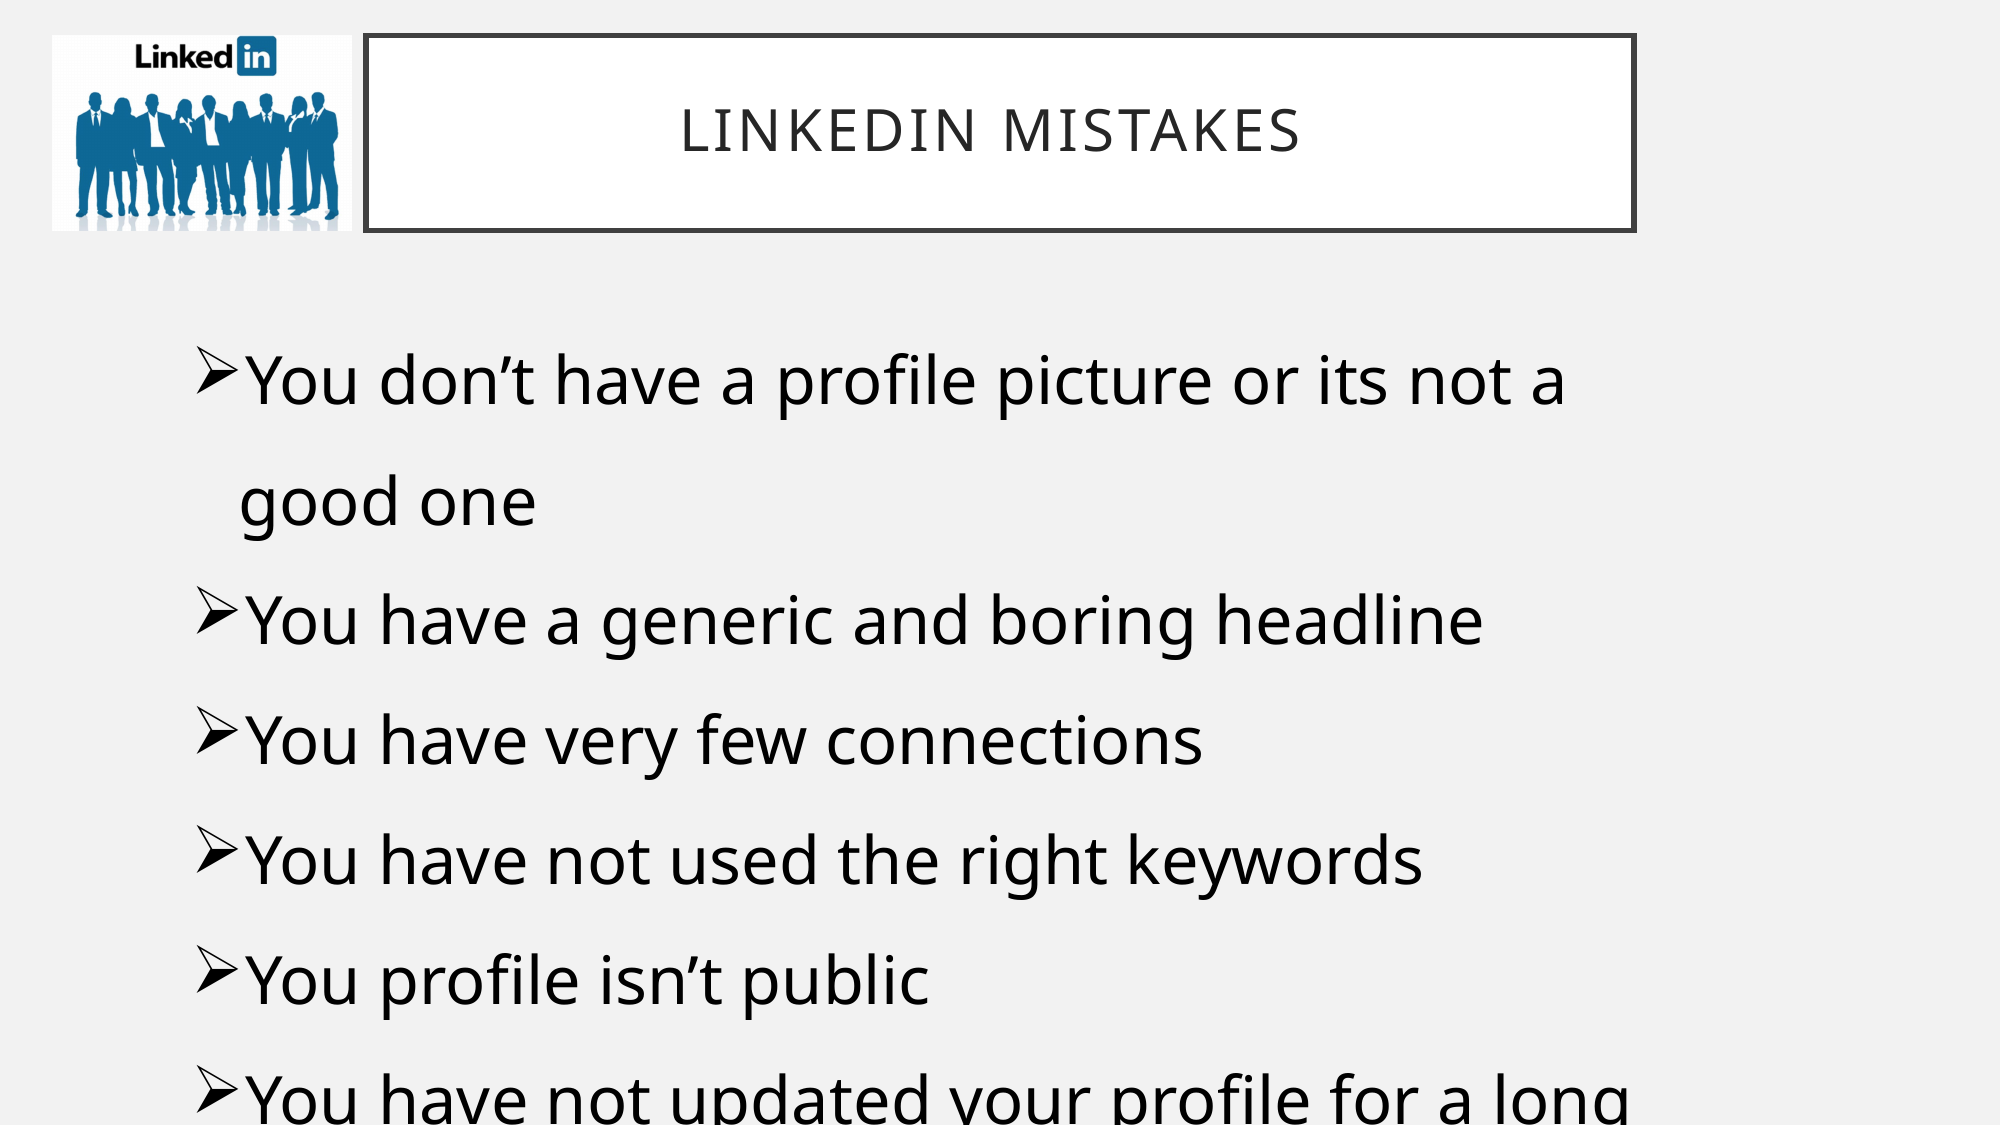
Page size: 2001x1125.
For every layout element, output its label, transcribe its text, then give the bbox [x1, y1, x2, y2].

title Linkedin MISTAKES [363, 33, 1637, 233]
text_box You don’t have a profile picture or its not a good one You have a generic and boring headline You have very few connections You have not used the right keywords You profile isn’t public You have not updated your profile for a long time [176, 290, 1725, 1125]
picture [52, 35, 352, 231]
